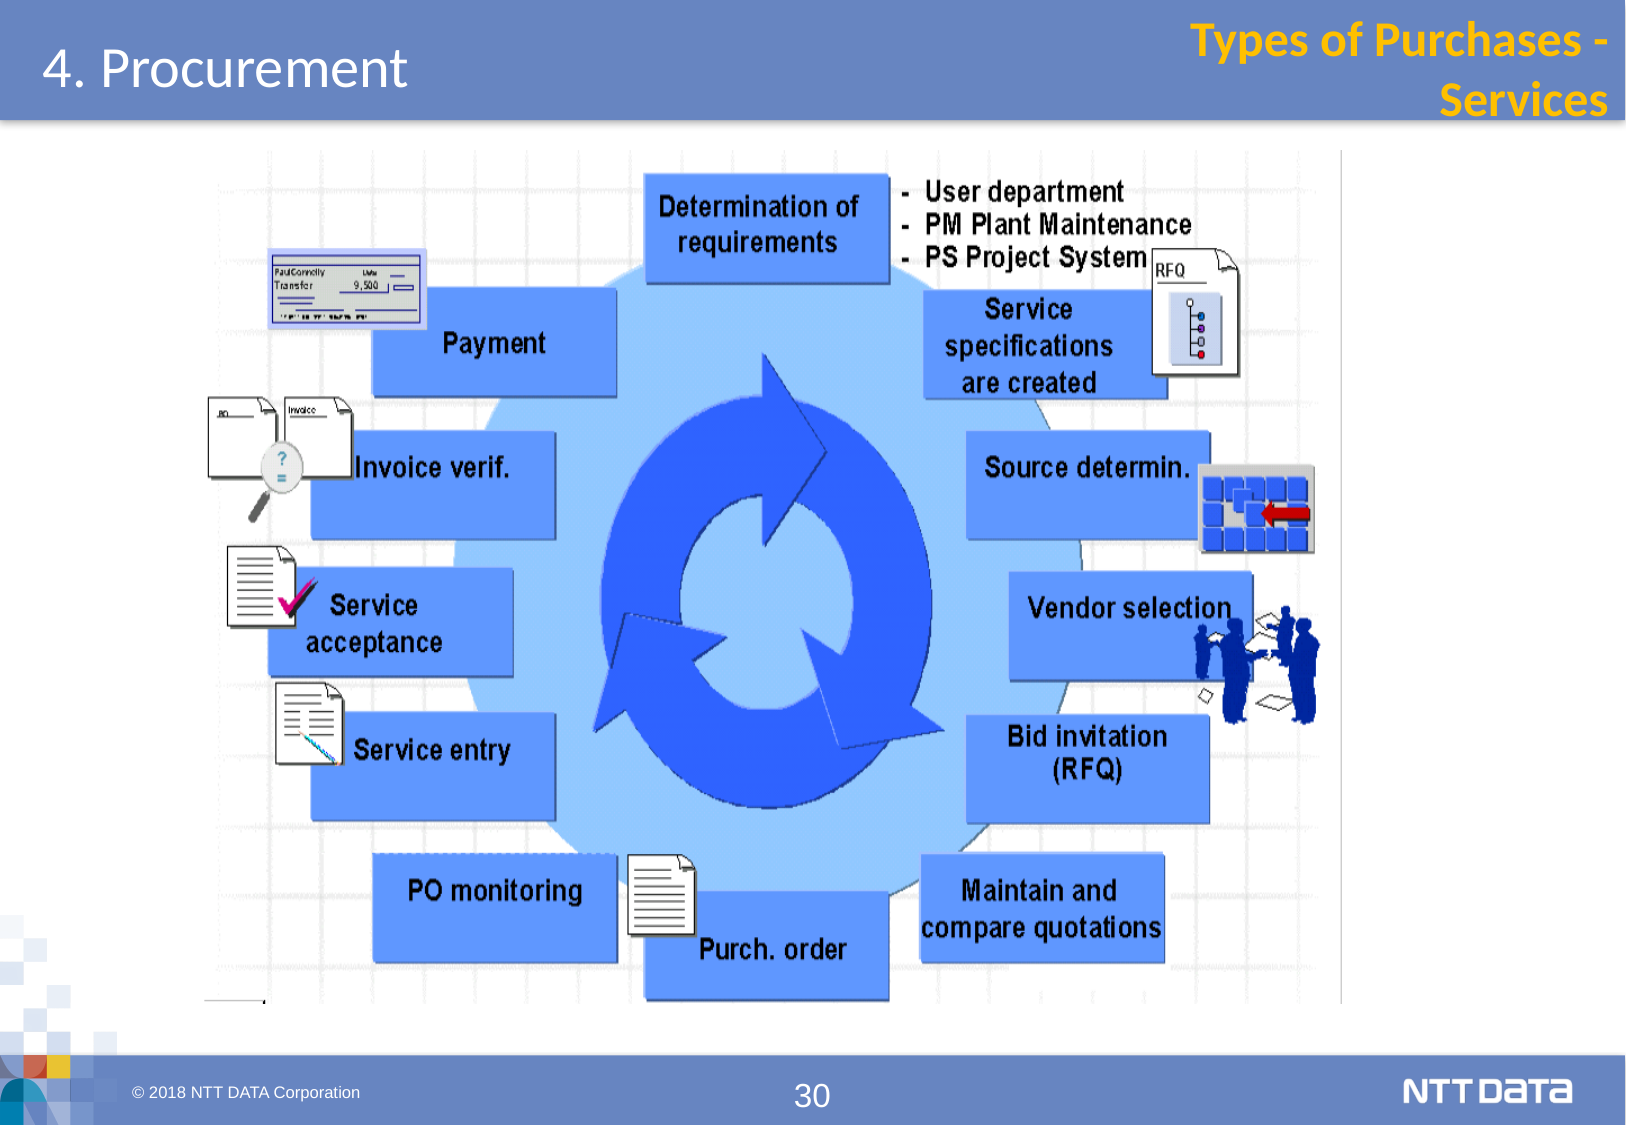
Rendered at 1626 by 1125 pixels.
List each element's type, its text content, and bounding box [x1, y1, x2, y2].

picture [204, 149, 1344, 1005]
picture [1391, 1066, 1585, 1116]
list 4. Procurement [28, 0, 1599, 119]
picture [0, 915, 117, 1125]
text_box Types of Purchases - Services [1013, 2, 1624, 121]
